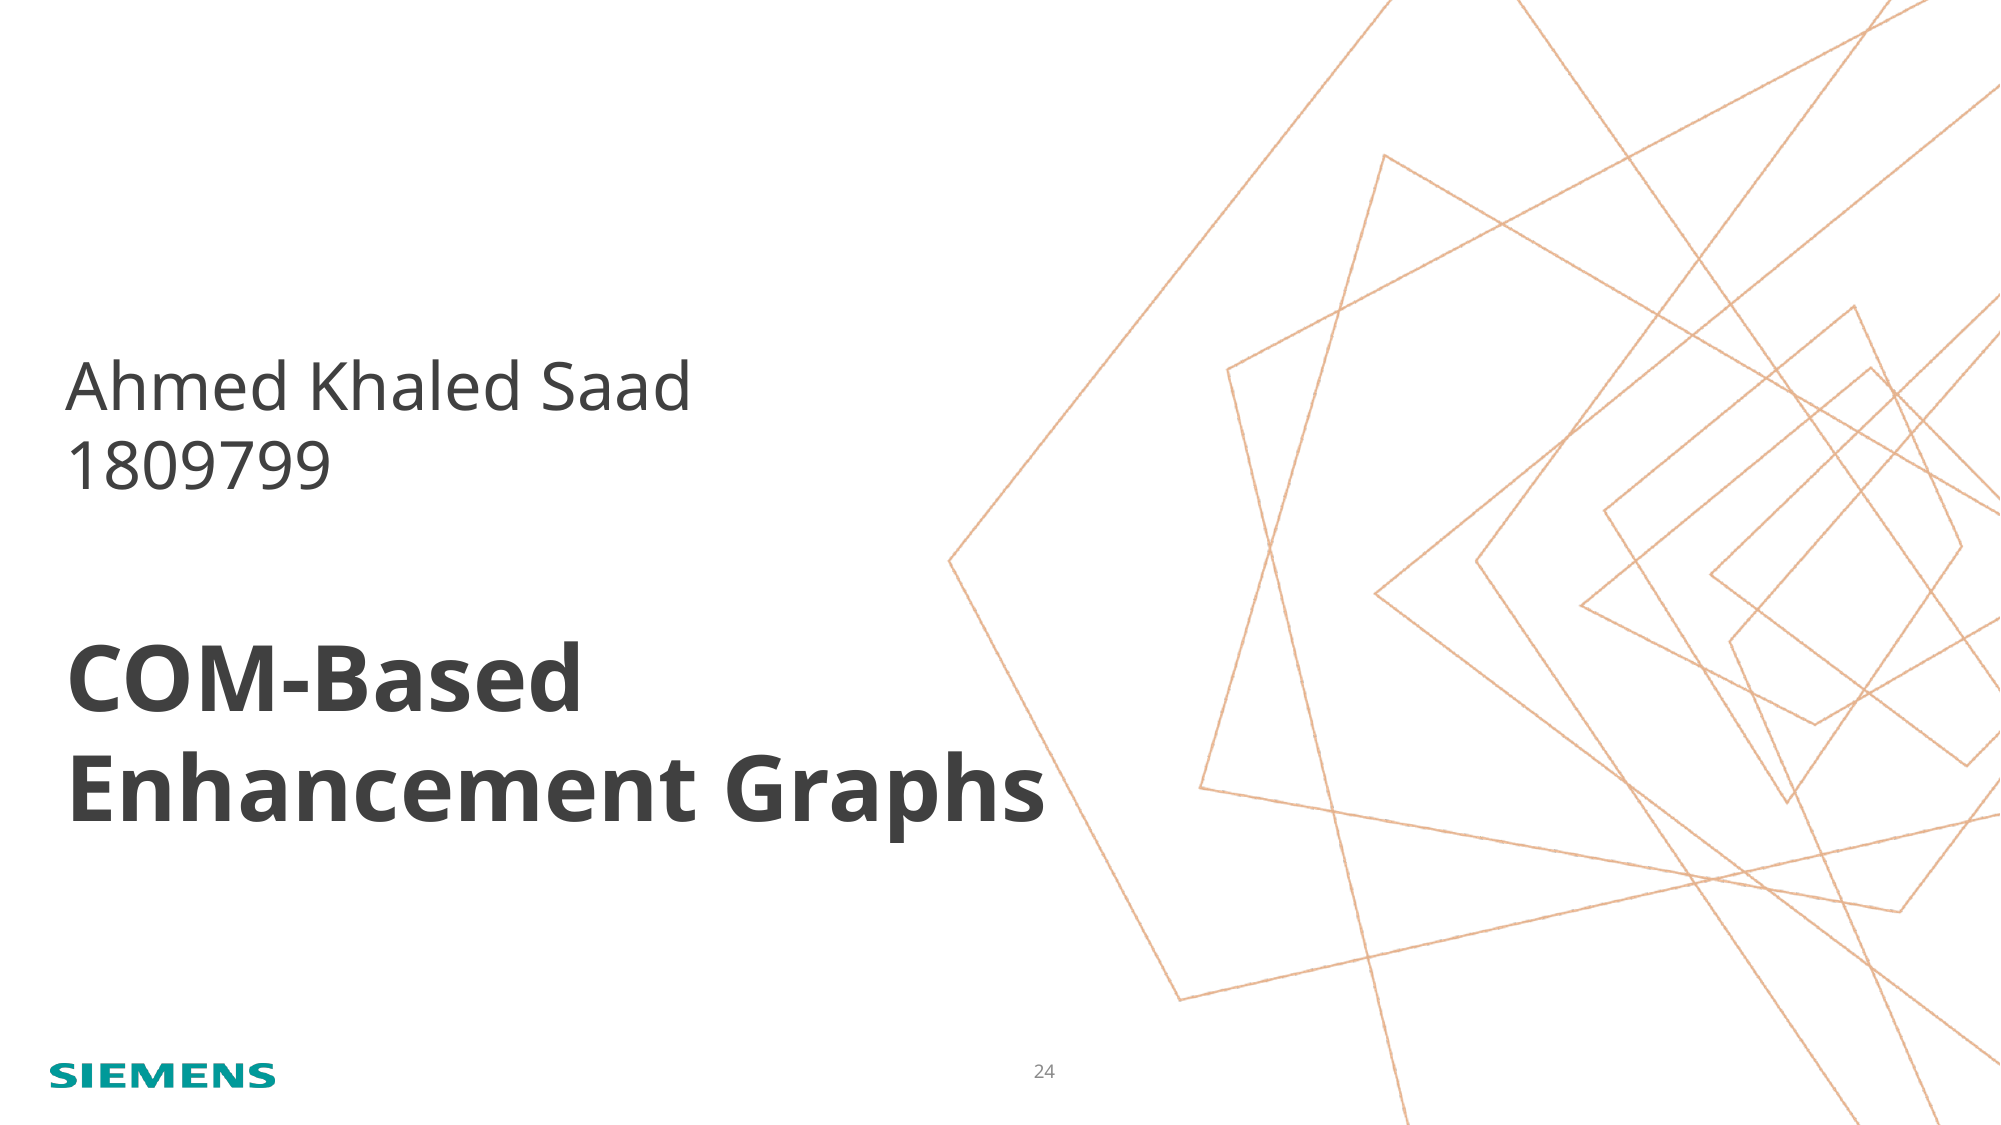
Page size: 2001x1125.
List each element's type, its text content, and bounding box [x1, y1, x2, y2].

slide_number 24 [908, 1042, 1071, 1103]
text_box Ahmed Khaled Saad 1809799 [50, 336, 768, 511]
text_box COM-Based Enhancement Graphs [50, 612, 1156, 847]
picture [900, 0, 2000, 1125]
picture [50, 1063, 275, 1088]
